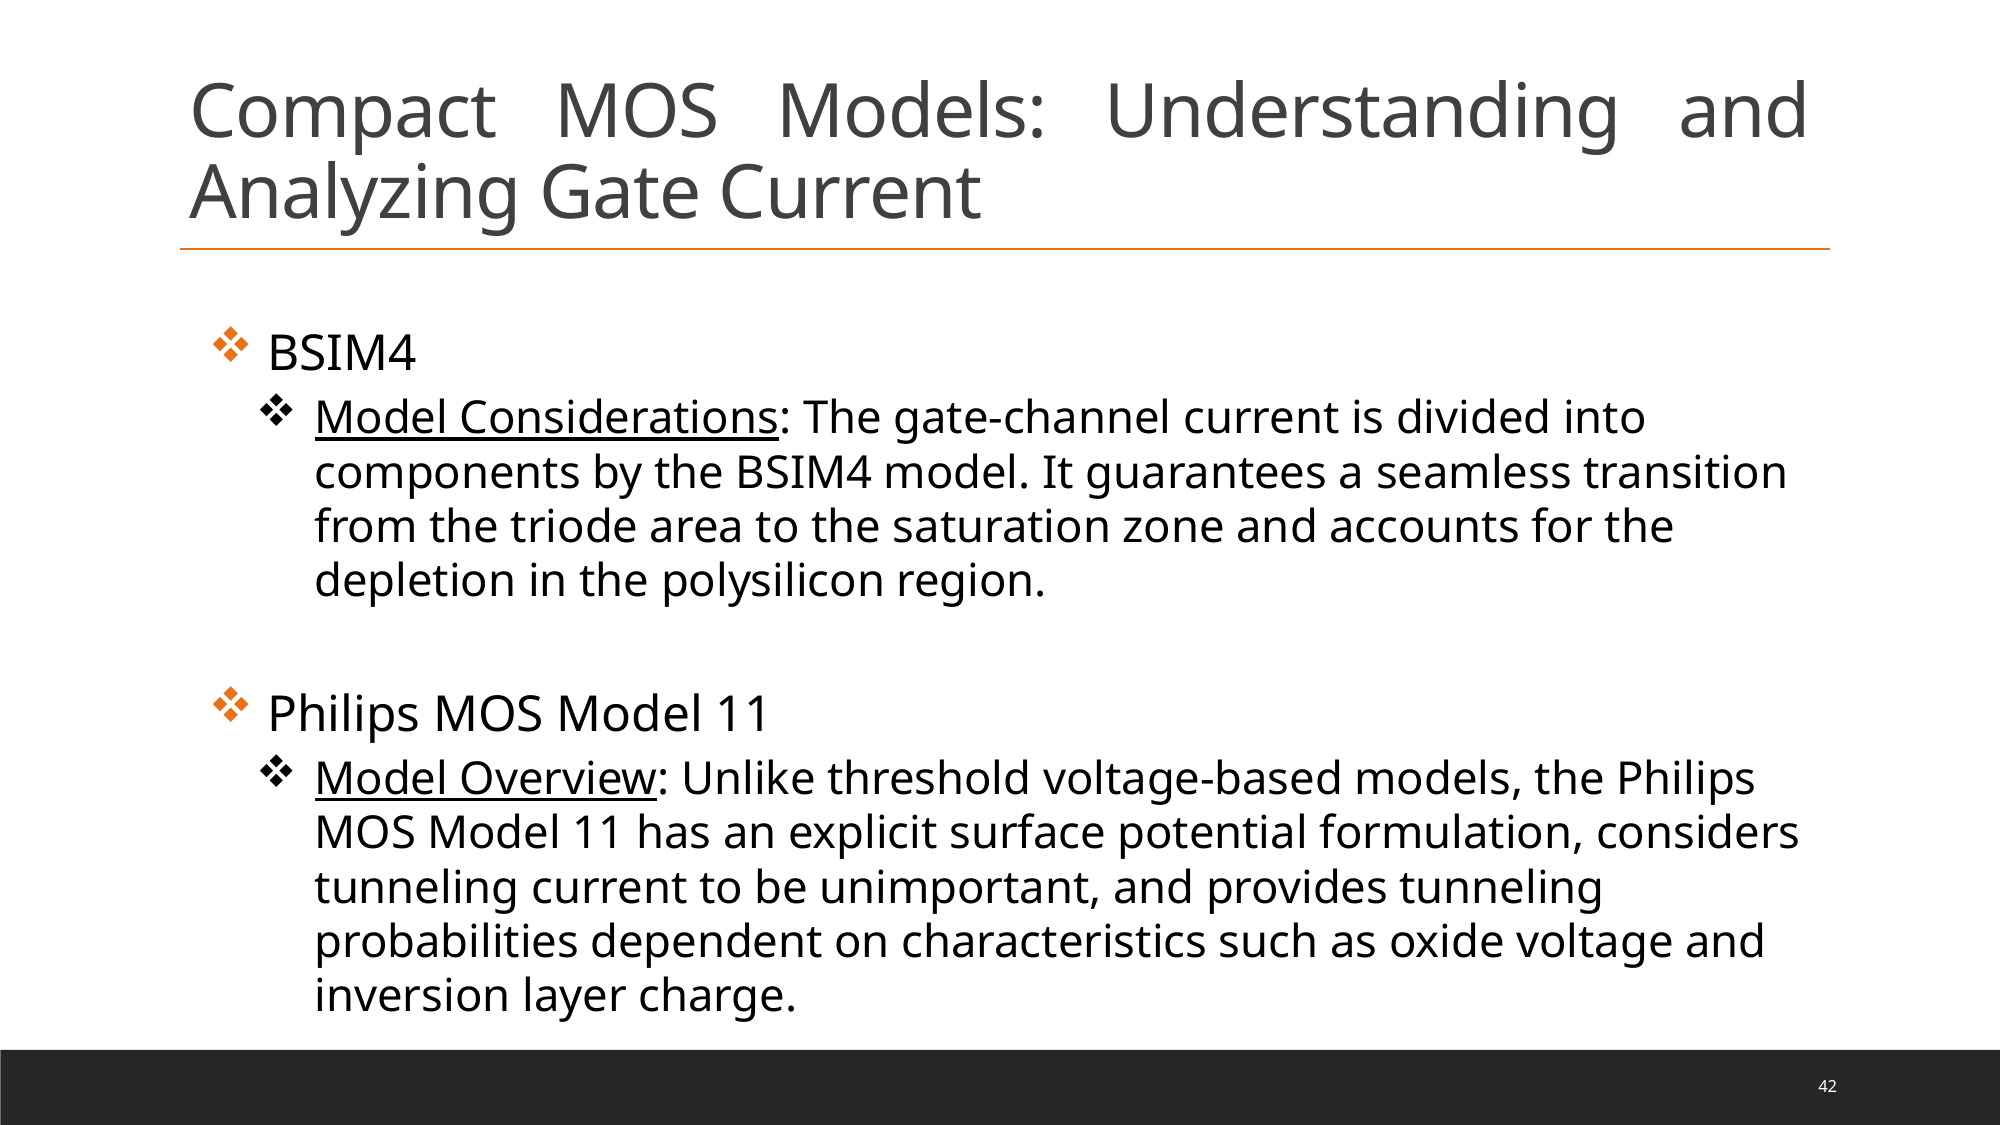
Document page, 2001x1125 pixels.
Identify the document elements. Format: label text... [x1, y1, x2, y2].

text_box BSIM4 Model Considerations: The gate-channel current is divided into components by the BSIM4 model. It guarantees a seamless transition from the triode area to the saturation zone and accounts for the depletion in the polysilicon region. Philips MOS Model 11 Model Overview: Unlike threshold voltage-based models, the Philips MOS Model 11 has an explicit surface potential formulation, considers tunneling current to be unimportant, and provides tunneling probabilities dependent on characteristics such as oxide voltage and inversion layer charge. [179, 255, 1830, 1036]
text_box Compact MOS Models: Understanding and Analyzing Gate Current [174, 65, 1825, 249]
slide_number 42 [1803, 1057, 1932, 1118]
